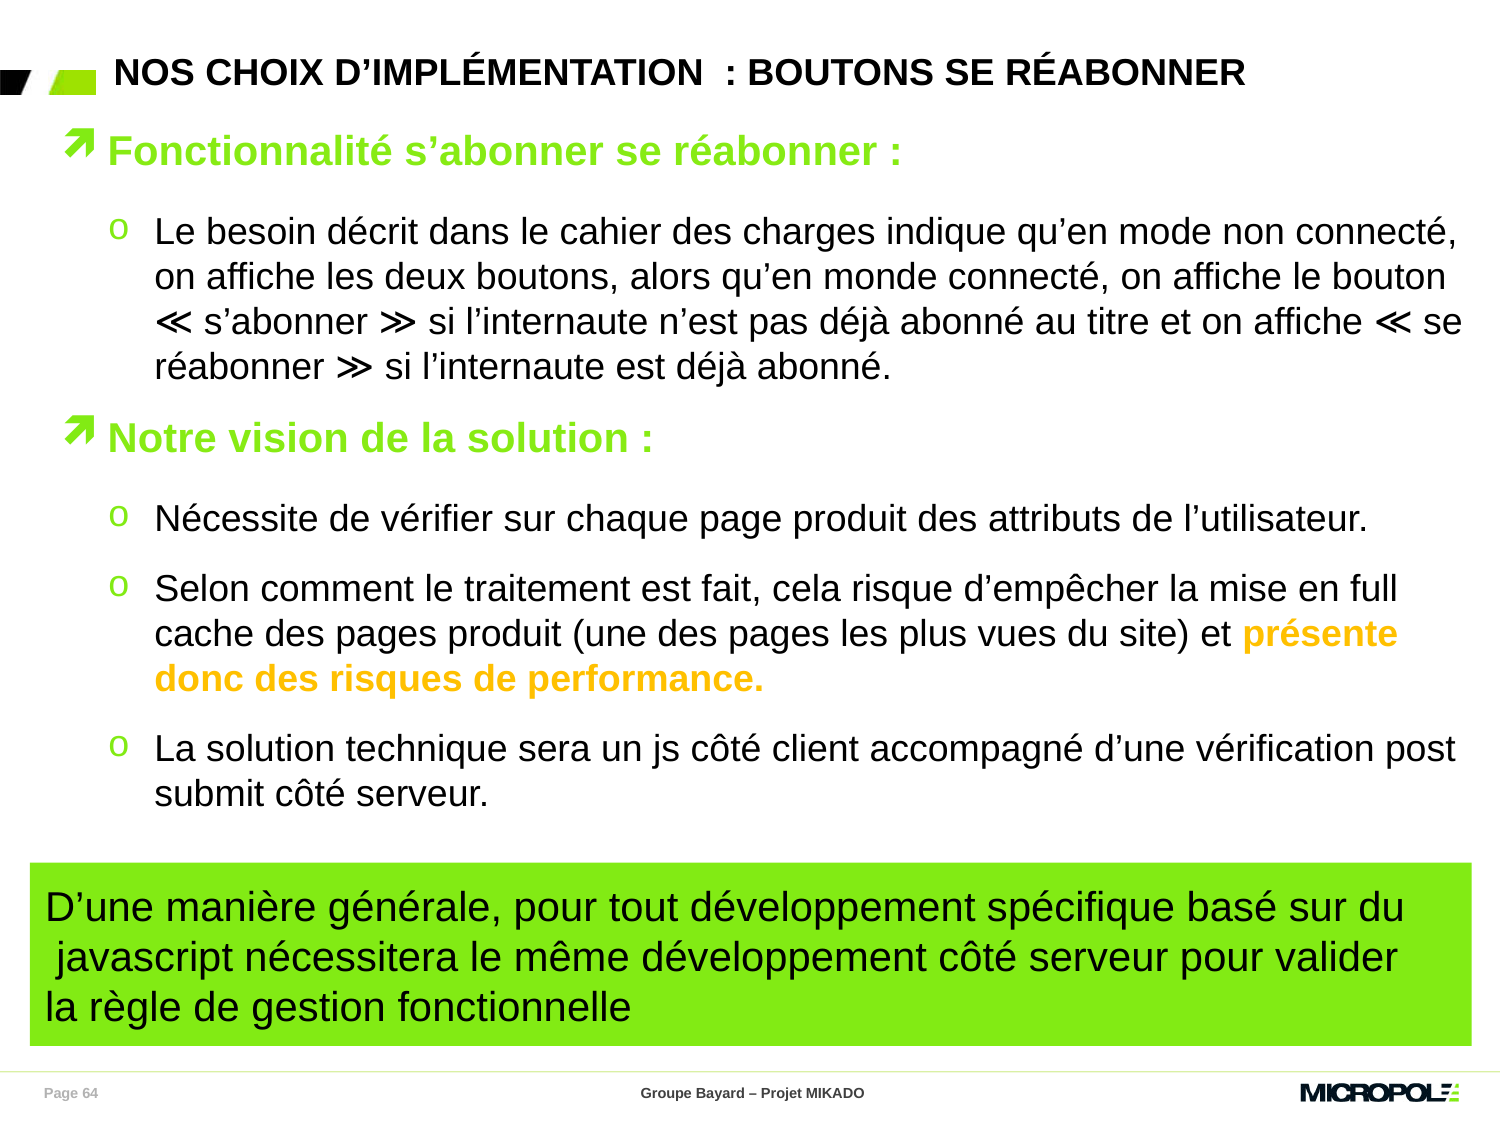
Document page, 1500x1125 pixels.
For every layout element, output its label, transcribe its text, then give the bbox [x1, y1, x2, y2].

footer Groupe Bayard – Projet MIKADO [515, 1076, 991, 1109]
text_box D’une manière générale, pour tout développement spécifique basé sur du javascript nécessitera le même développement côté serveur pour valider la règle de gestion fonctionnelle [29, 862, 1472, 1046]
list Fonctionnalité s’abonner se réabonner : Le besoin décrit dans le cahier des charges indique qu’en mode non connecté, on affiche les deux boutons, alors qu’en monde connecté, on affiche le bouton ≪ s’abonner ≫ si l’internaute n’est pas déjà abonné au titre et on affiche ≪ se réabonner ≫ si l’internaute est déjà abonné. Notre vision de la solution : Nécessite de vérifier sur chaque page produit des attributs de l’utilisateur. Selon comment le traitement est fait, cela risque d’empêcher la mise en full cache des pages produit (une des pages les plus vues du site) et présente donc des risques de performance. La solution technique sera un js côté client accompagné d’une vérification post submit côté serveur. [60, 133, 1481, 1066]
picture [1300, 1083, 1459, 1102]
picture [0, 70, 96, 95]
slide_number Page 64 [43, 1076, 394, 1109]
title nos choix d’implémentation : boutons se réabonner [113, 52, 1433, 95]
